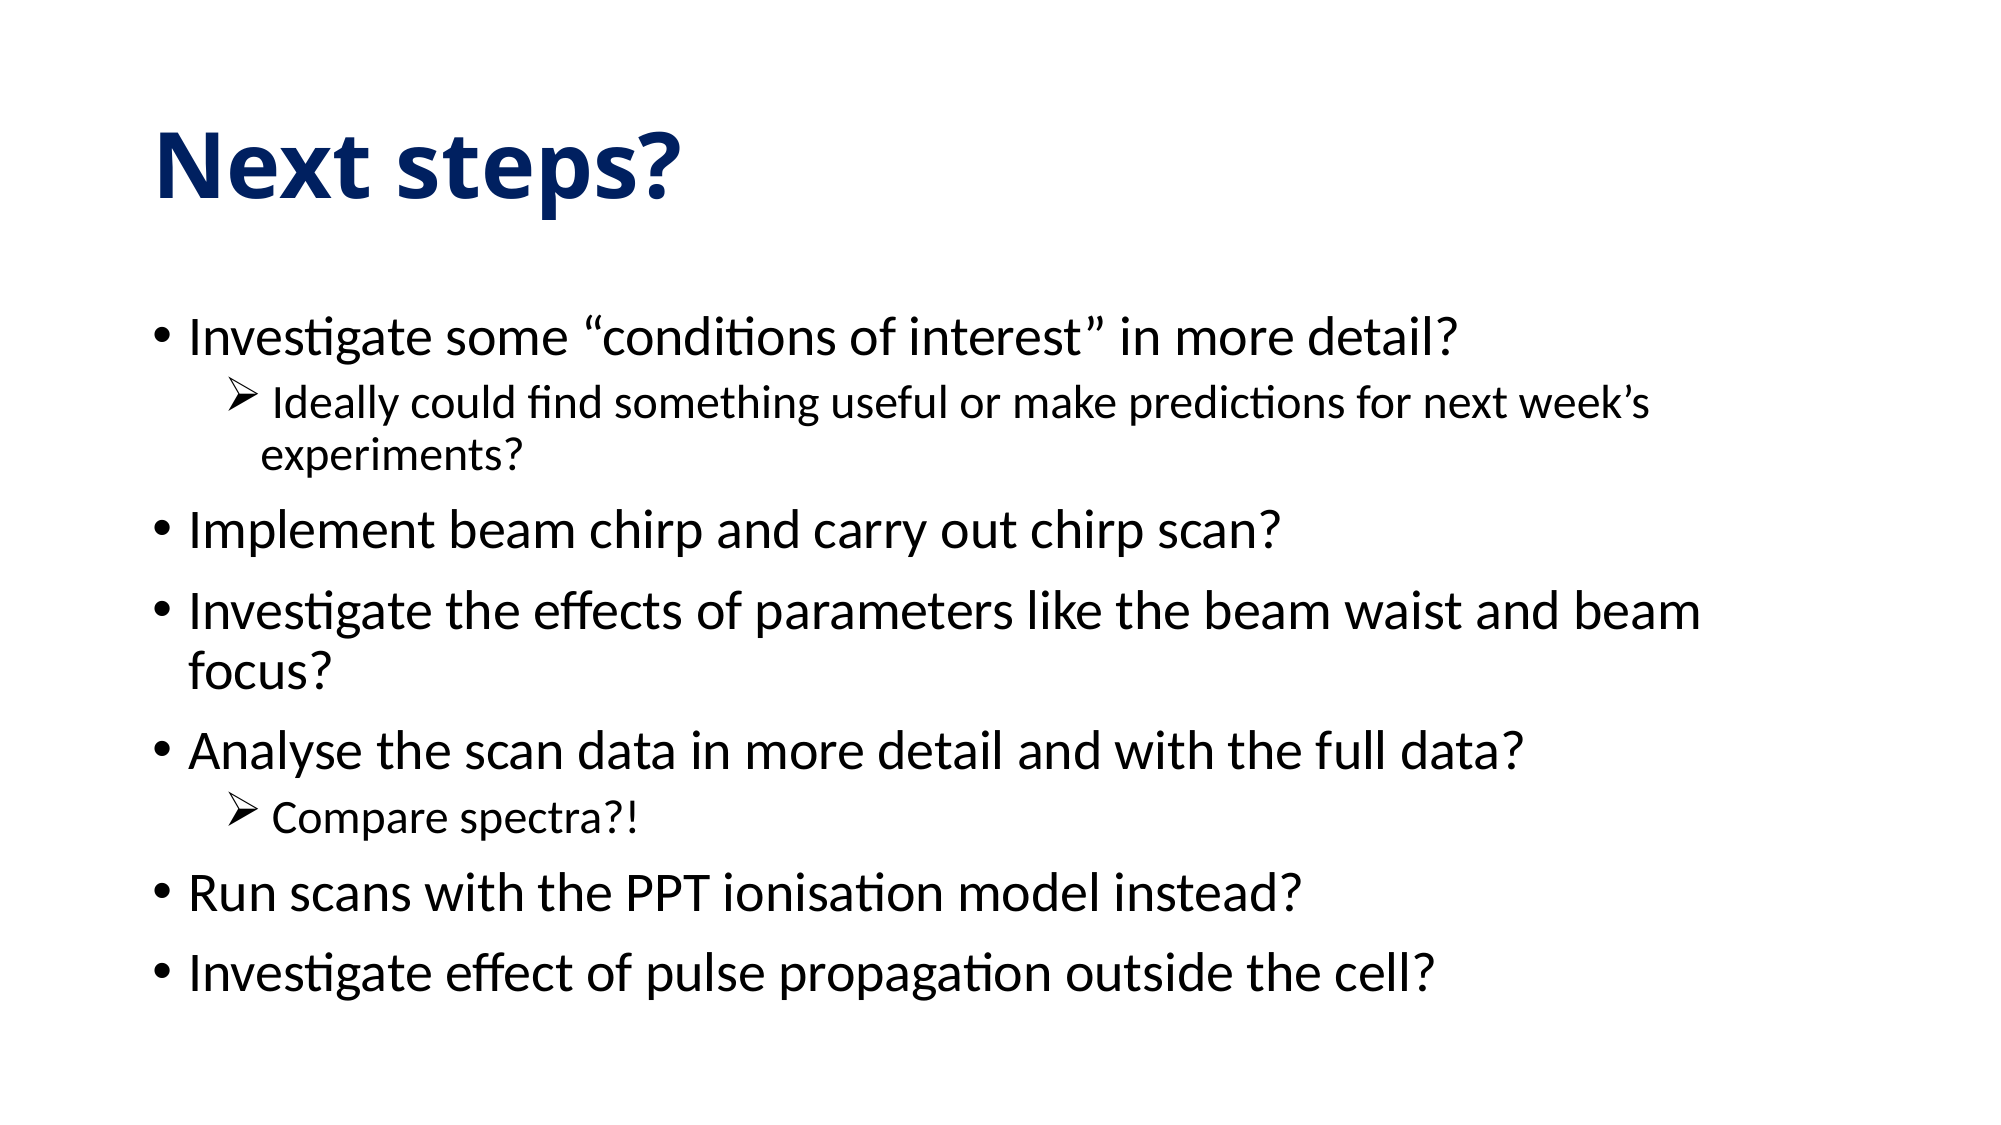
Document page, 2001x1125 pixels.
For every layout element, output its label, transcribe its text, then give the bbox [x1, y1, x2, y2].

title Next steps? [137, 59, 1863, 278]
list Investigate some “conditions of interest” in more detail? Ideally could find something useful or make predictions for next week’s experiments? Implement beam chirp and carry out chirp scan? Investigate the effects of parameters like the beam waist and beam focus? Analyse the scan data in more detail and with the full data? Compare spectra?! Run scans with the PPT ionisation model instead? Investigate effect of pulse propagation outside the cell? [137, 299, 1863, 1014]
